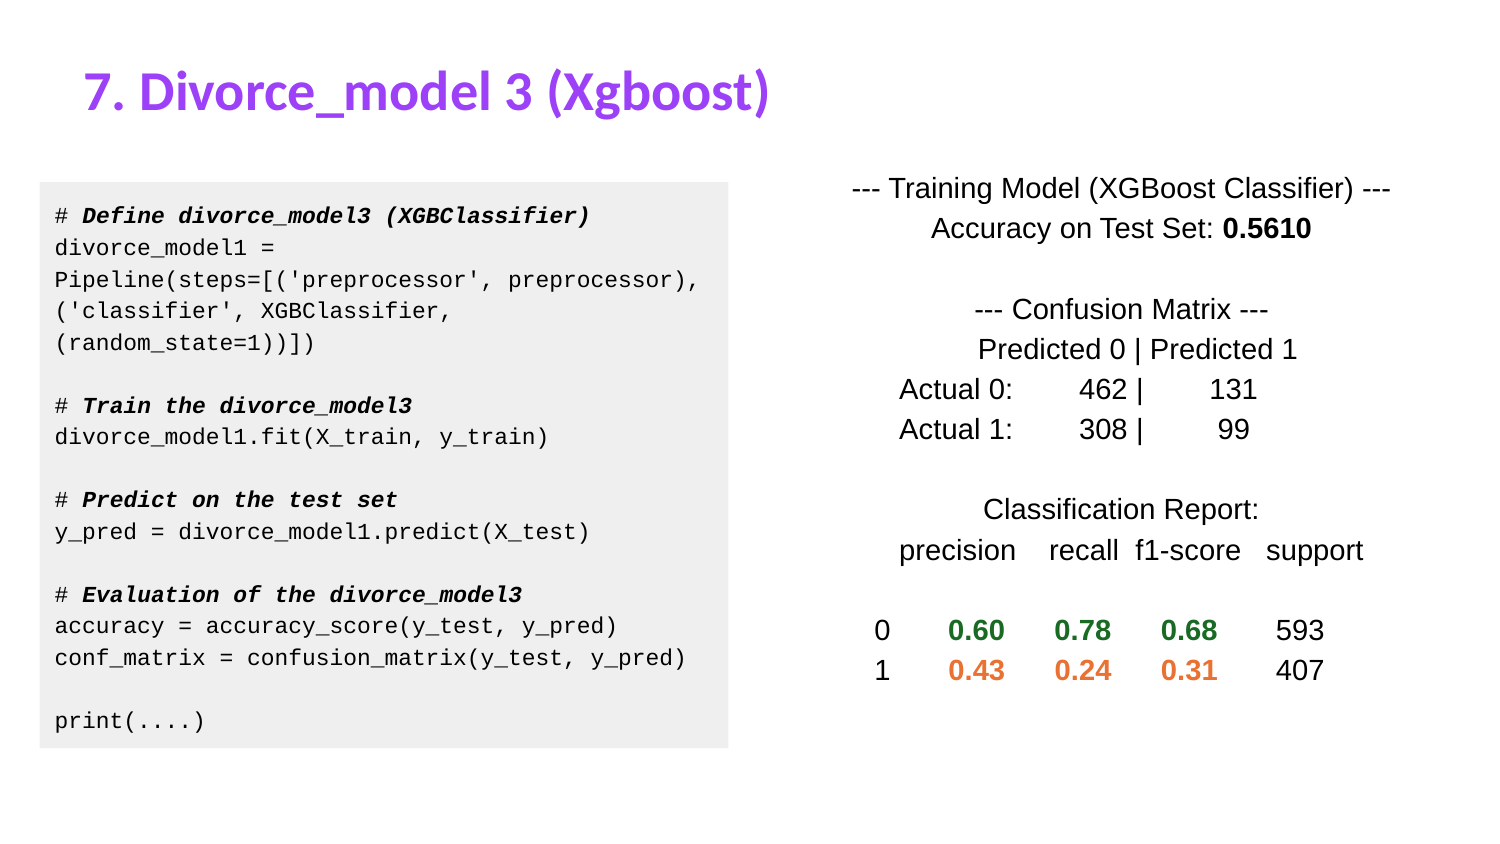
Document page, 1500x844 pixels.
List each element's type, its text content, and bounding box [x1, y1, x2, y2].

text_box --- Training Model (XGBoost Classifier) --- Accuracy on Test Set: 0.5610 --- Confusion Matrix --- Predicted 0 | Predicted 1 Actual 0: 462 | 131 Actual 1: 308 | 99 Classification Report: precision recall f1-score support 0 0.60 0.78 0.68 593 1 0.43 0.24 0.31 407 [768, 149, 1475, 782]
text_box # Define divorce_model3 (XGBClassifier) divorce_model1 = Pipeline(steps=[('preprocessor', preprocessor),('classifier', XGBClassifier,(random_state=1))]) # Train the divorce_model3 divorce_model1.fit(X_train, y_train) # Predict on the test set y_pred = divorce_model1.predict(X_test) # Evaluation of the divorce_model3 accuracy = accuracy_score(y_test, y_pred) conf_matrix = confusion_matrix(y_test, y_pred) print(....) [39, 182, 729, 749]
text_box 7. Divorce_model 3 (Xgboost) [72, 60, 1072, 173]
